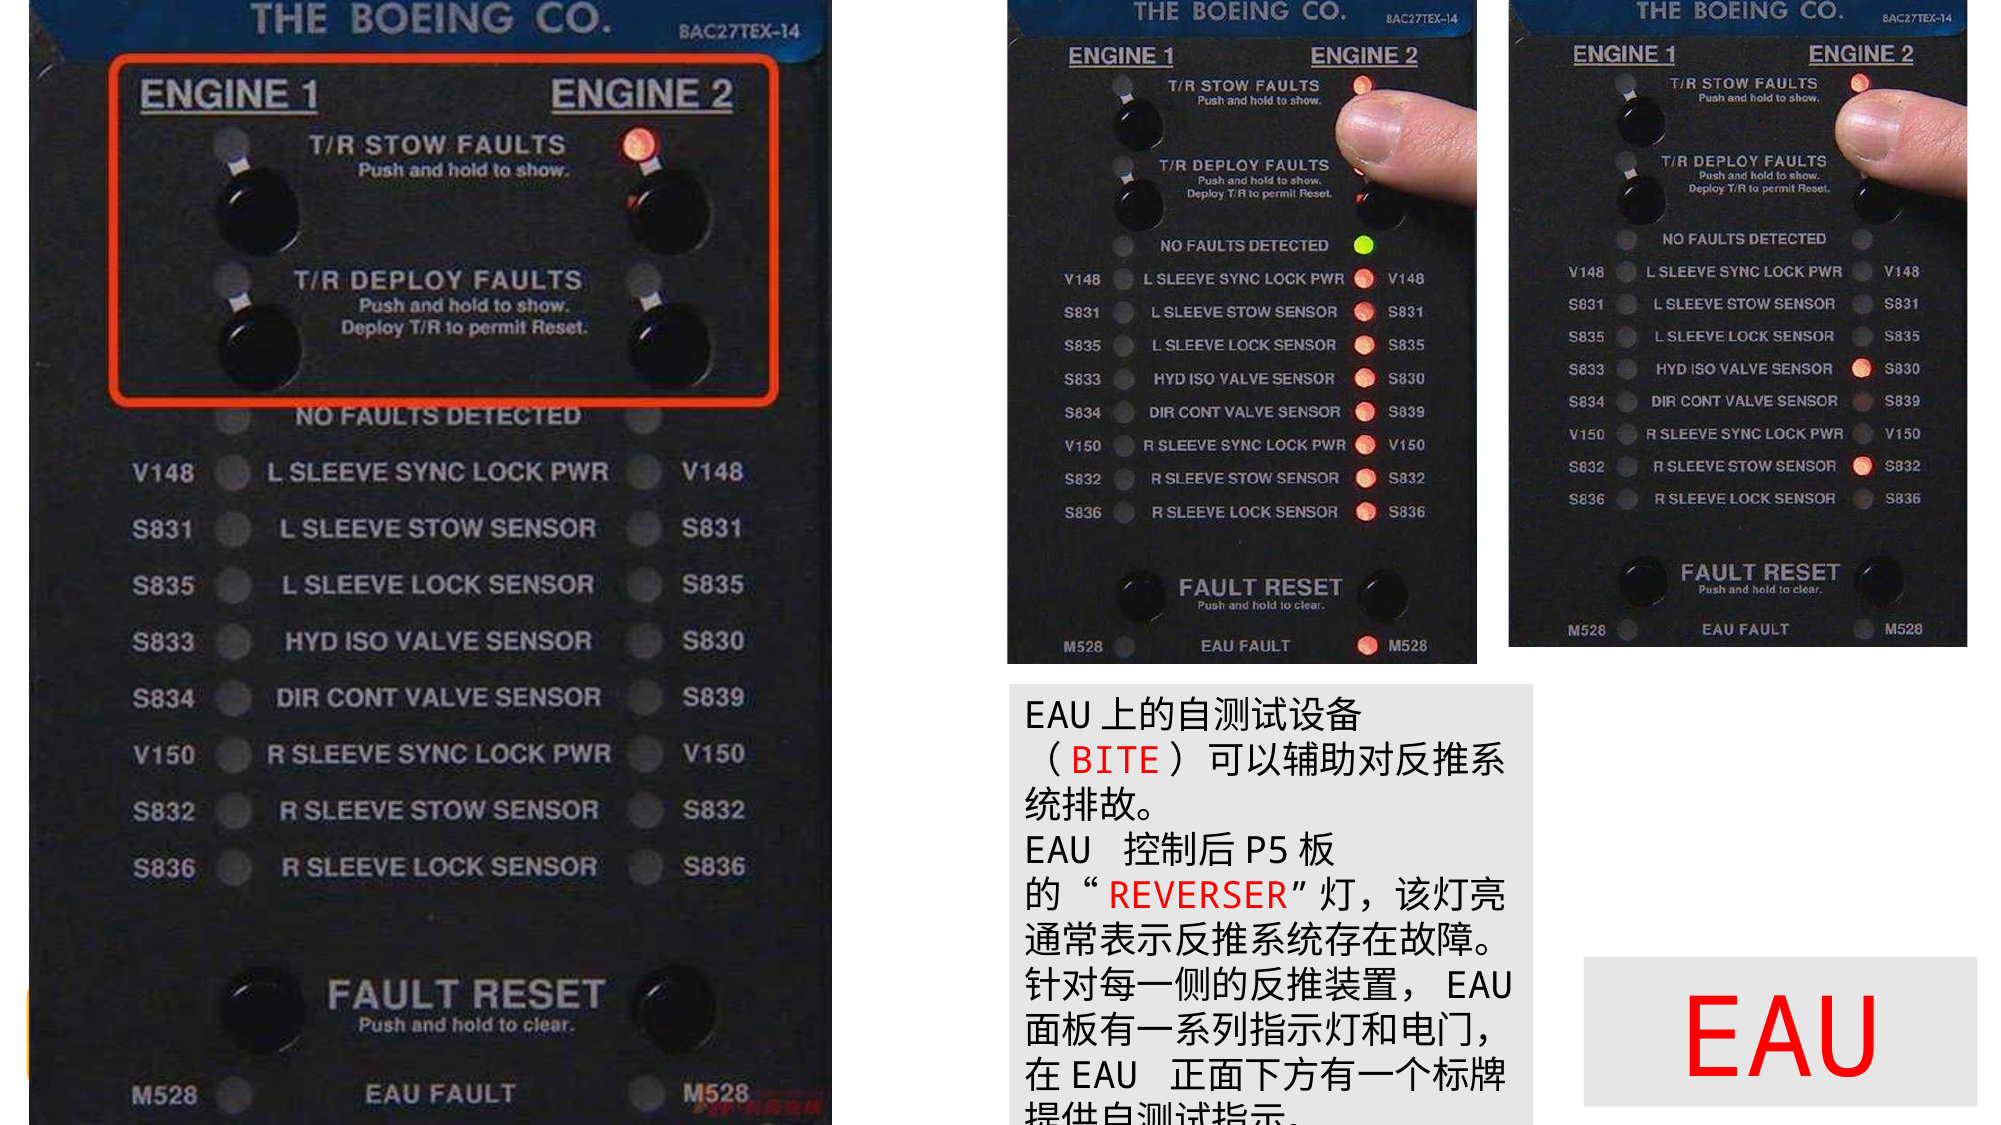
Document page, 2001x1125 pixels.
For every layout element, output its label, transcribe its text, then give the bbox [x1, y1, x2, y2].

picture [1508, 0, 1968, 647]
picture [1007, 0, 1477, 664]
picture [29, 0, 832, 1125]
text_box EAU上的自测试设备（BITE）可以辅助对反推系统排故。 EAU 控制后P5板的“REVERSER”灯，该灯亮通常表示反推系统存在故障。 针对每一侧的反推装置，EAU 面板有一系列指示灯和电门，在EAU 正面下方有一个标牌提供自测试指示。 [1009, 683, 1534, 1125]
text_box EAU [1583, 956, 1978, 1107]
